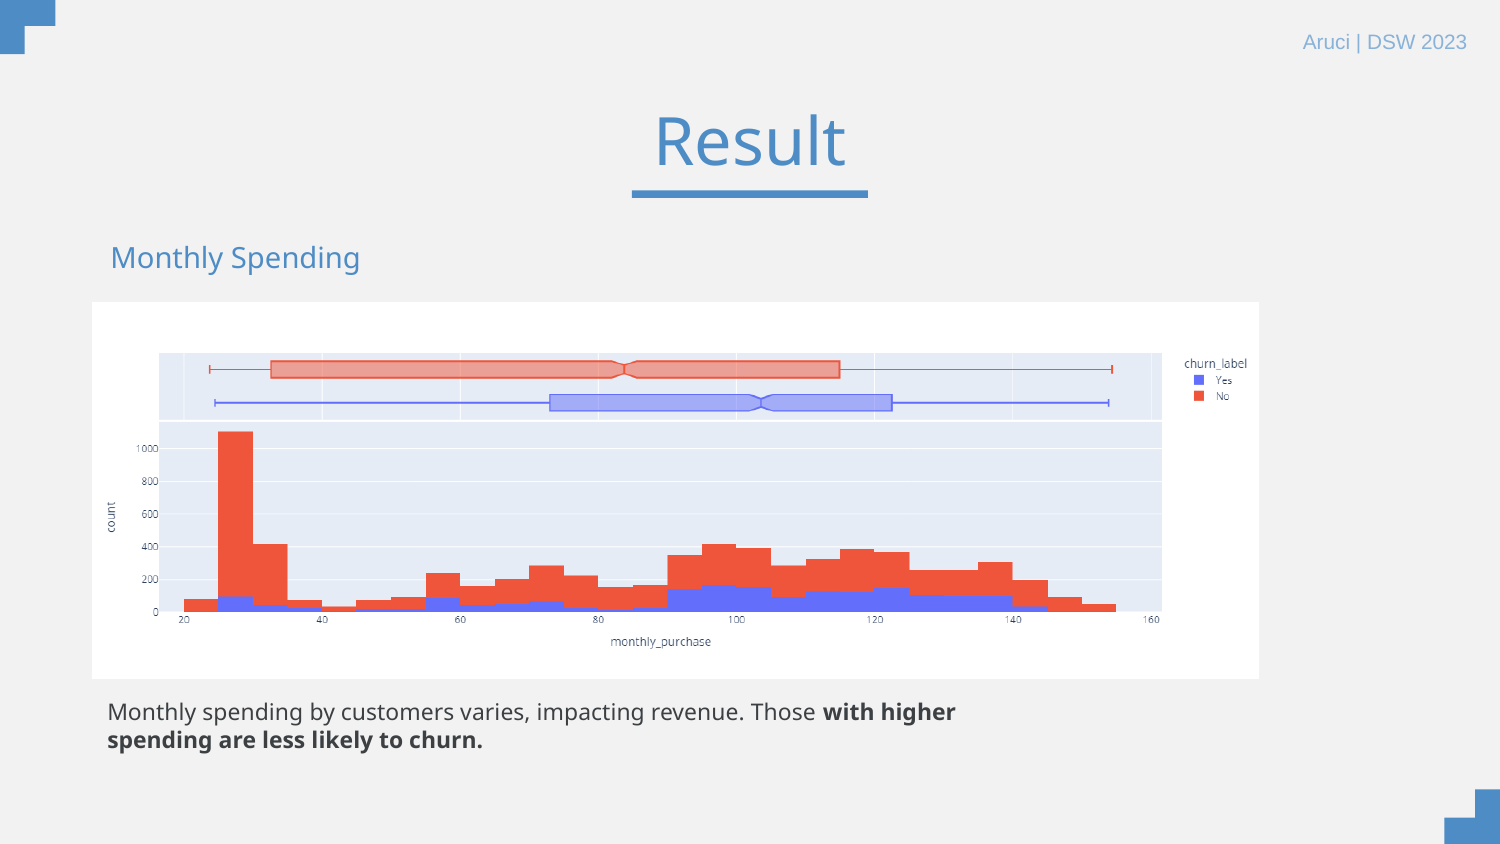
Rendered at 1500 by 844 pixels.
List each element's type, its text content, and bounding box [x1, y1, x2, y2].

text_box [630, 188, 870, 200]
text_box Monthly spending by customers varies, impacting revenue. Those with higher spending are less likely to churn. [92, 690, 977, 761]
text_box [0, 0, 56, 55]
text_box Result [264, 64, 1236, 213]
text_box Monthly Spending [95, 235, 759, 279]
text_box Aruci | DSW 2023 [1288, 21, 1483, 61]
picture [92, 301, 1259, 679]
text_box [1444, 789, 1500, 844]
